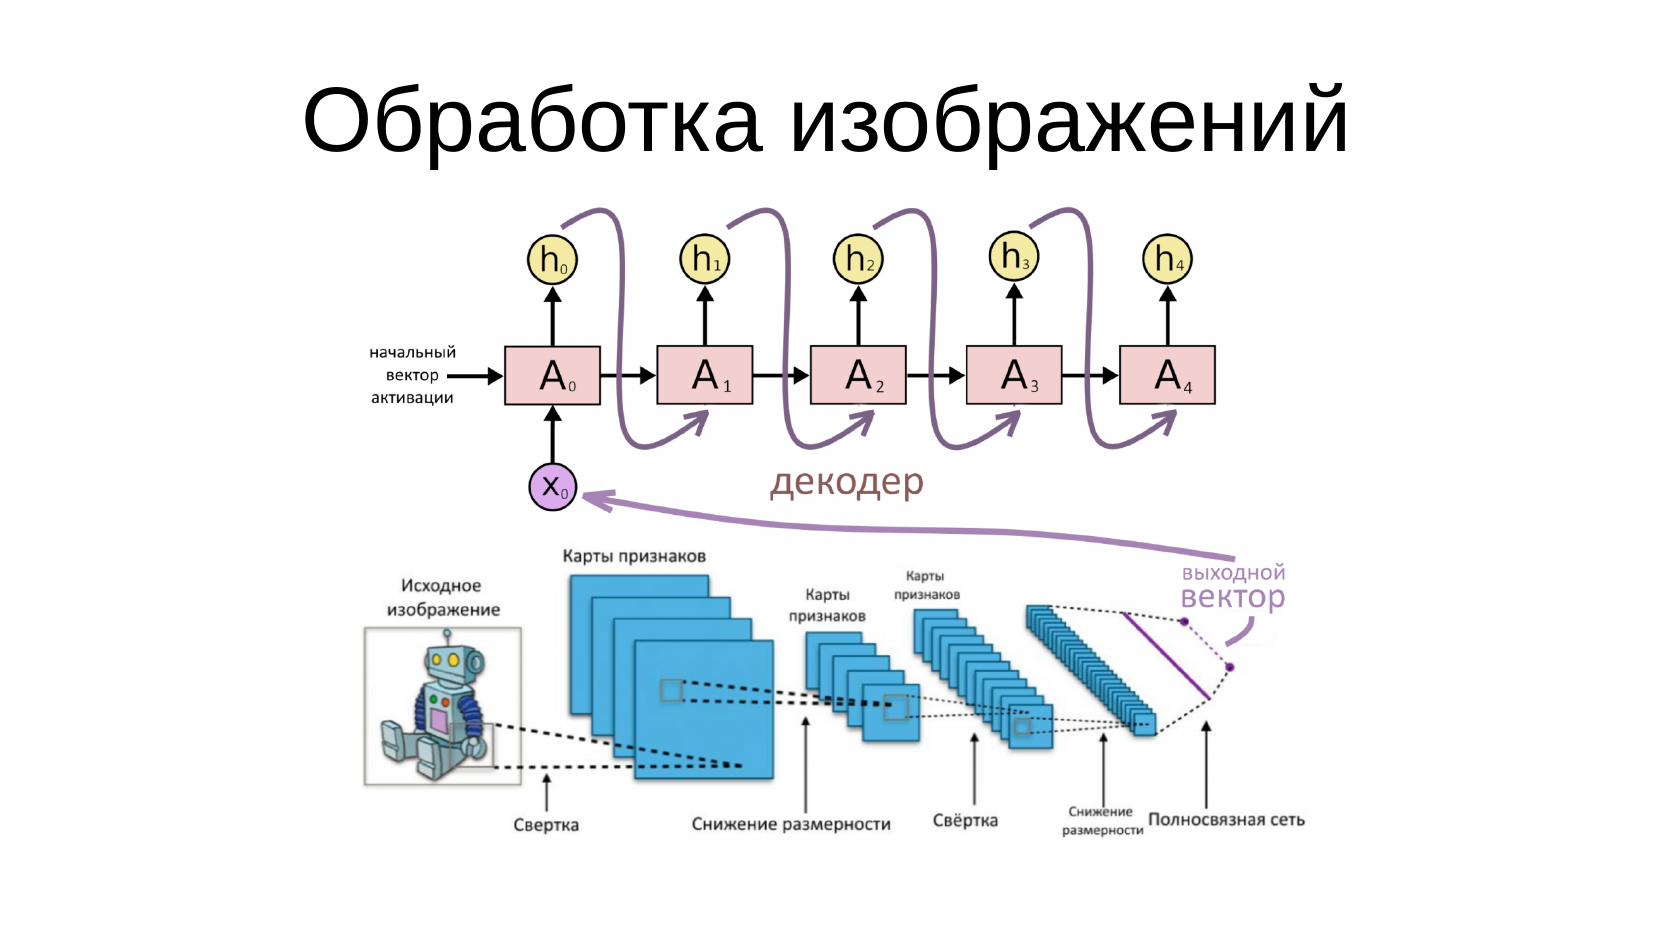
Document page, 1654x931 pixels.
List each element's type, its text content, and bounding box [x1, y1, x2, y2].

picture [344, 183, 1313, 863]
title Обработка изображений [82, 37, 1571, 193]
